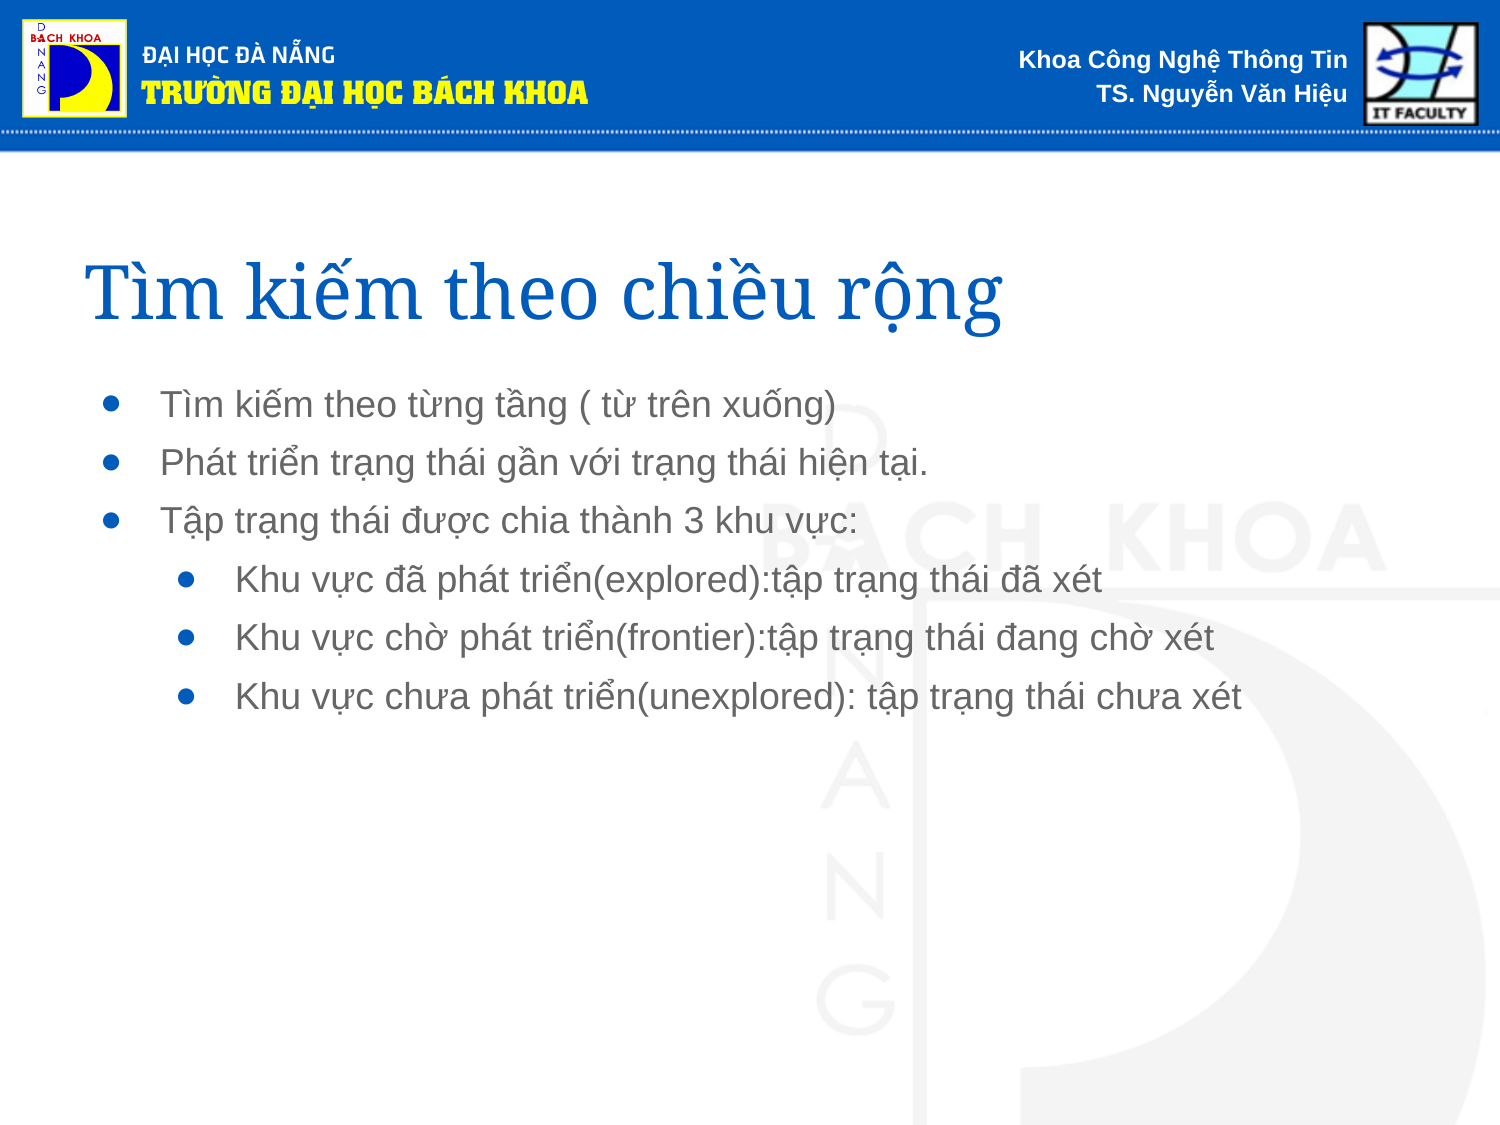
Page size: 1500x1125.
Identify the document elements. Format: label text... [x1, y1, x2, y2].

list Tìm kiếm theo từng tầng ( từ trên xuống) Phát triển trạng thái gần với trạng thái hiện tại. Tập trạng thái được chia thành 3 khu vực: Khu vực đã phát triển(explored):tập trạng thái đã xét Khu vực chờ phát triển(frontier):tập trạng thái đang chờ xét Khu vực chưa phát triển(unexplored): tập trạng thái chưa xét [69, 358, 1412, 1010]
title Tìm kiếm theo chiều rộng [69, 164, 1369, 343]
picture [0, 0, 1500, 1125]
